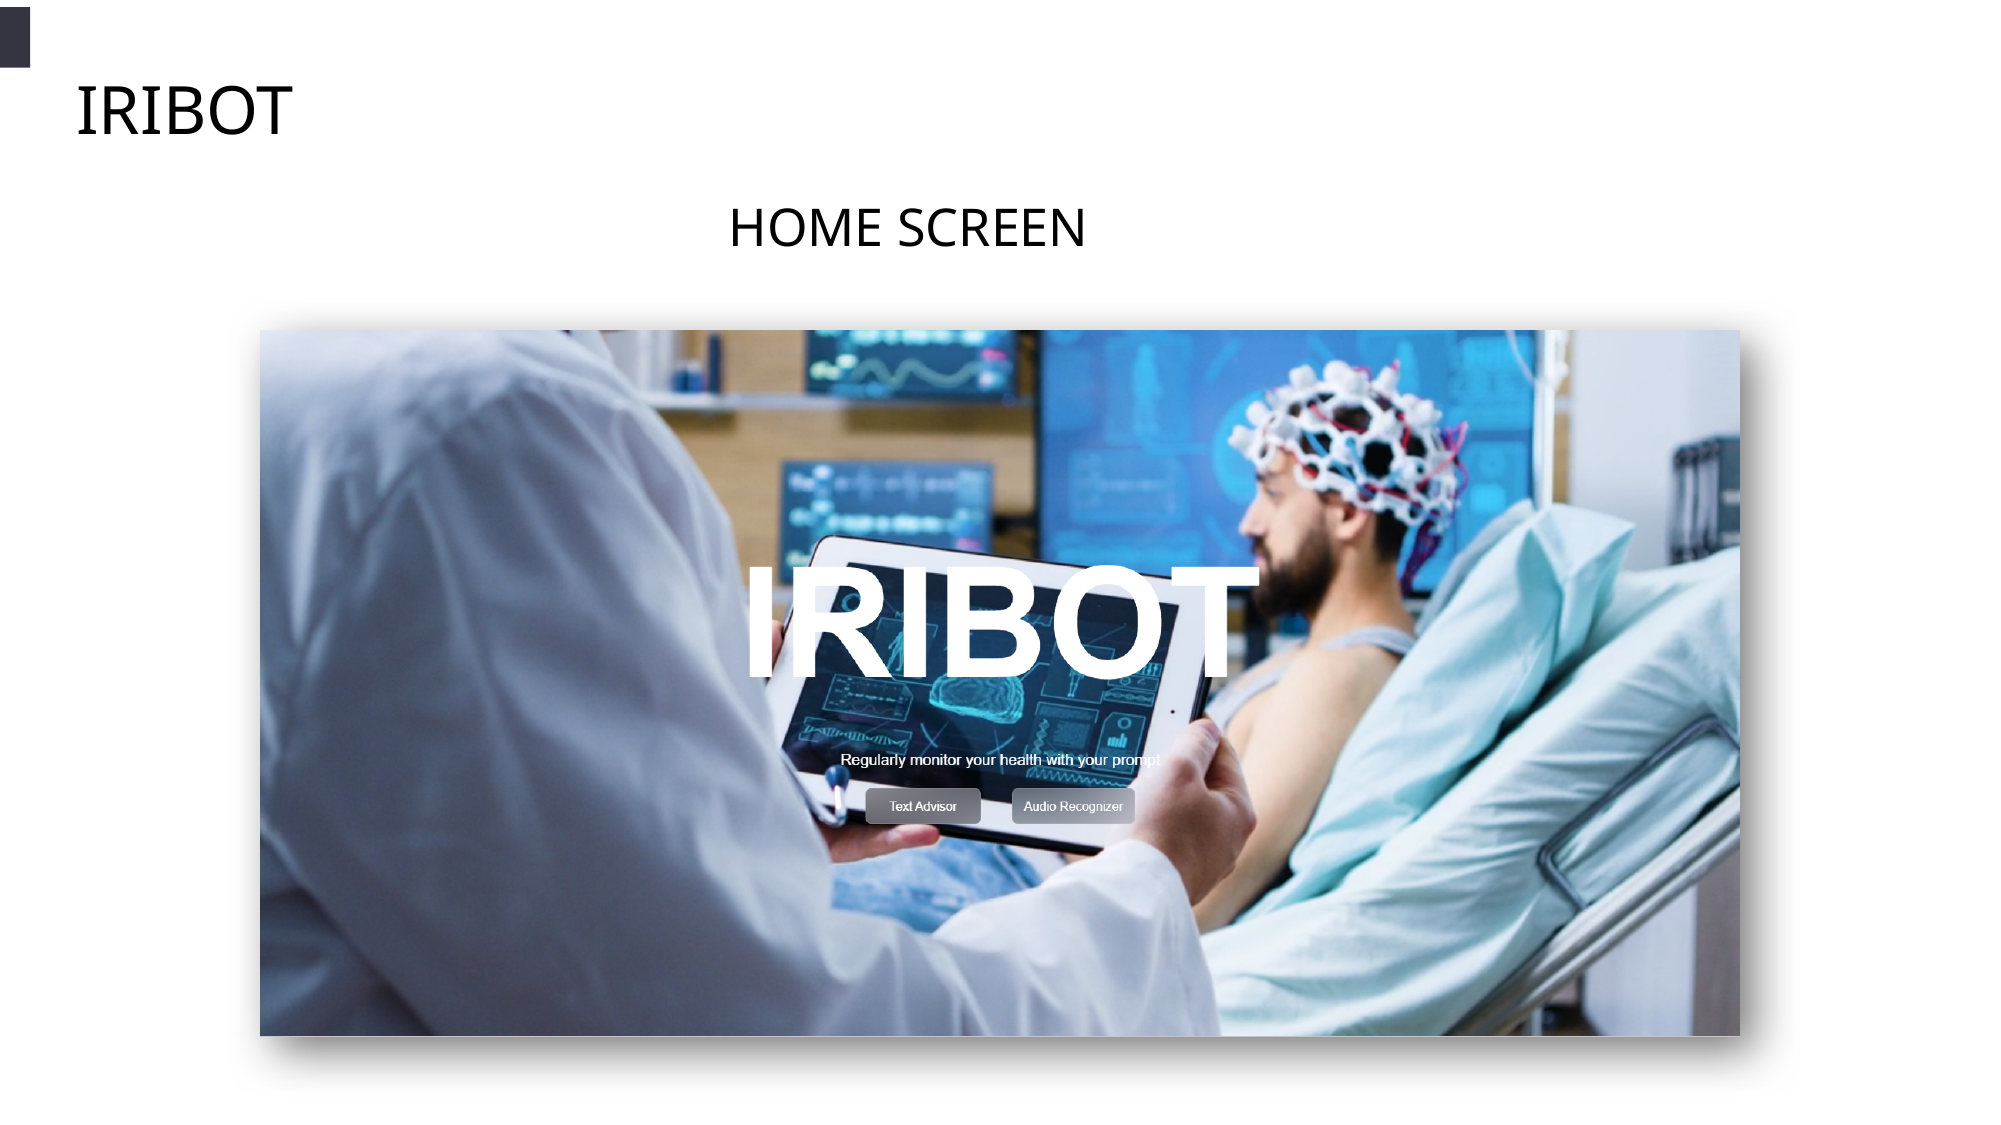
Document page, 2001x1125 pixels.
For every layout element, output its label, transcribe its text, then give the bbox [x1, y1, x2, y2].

text_box IRIBOT [61, 60, 1196, 155]
picture [260, 330, 1740, 1037]
text_box HOME SCREEN [713, 186, 1196, 265]
text_box [0, 7, 31, 68]
